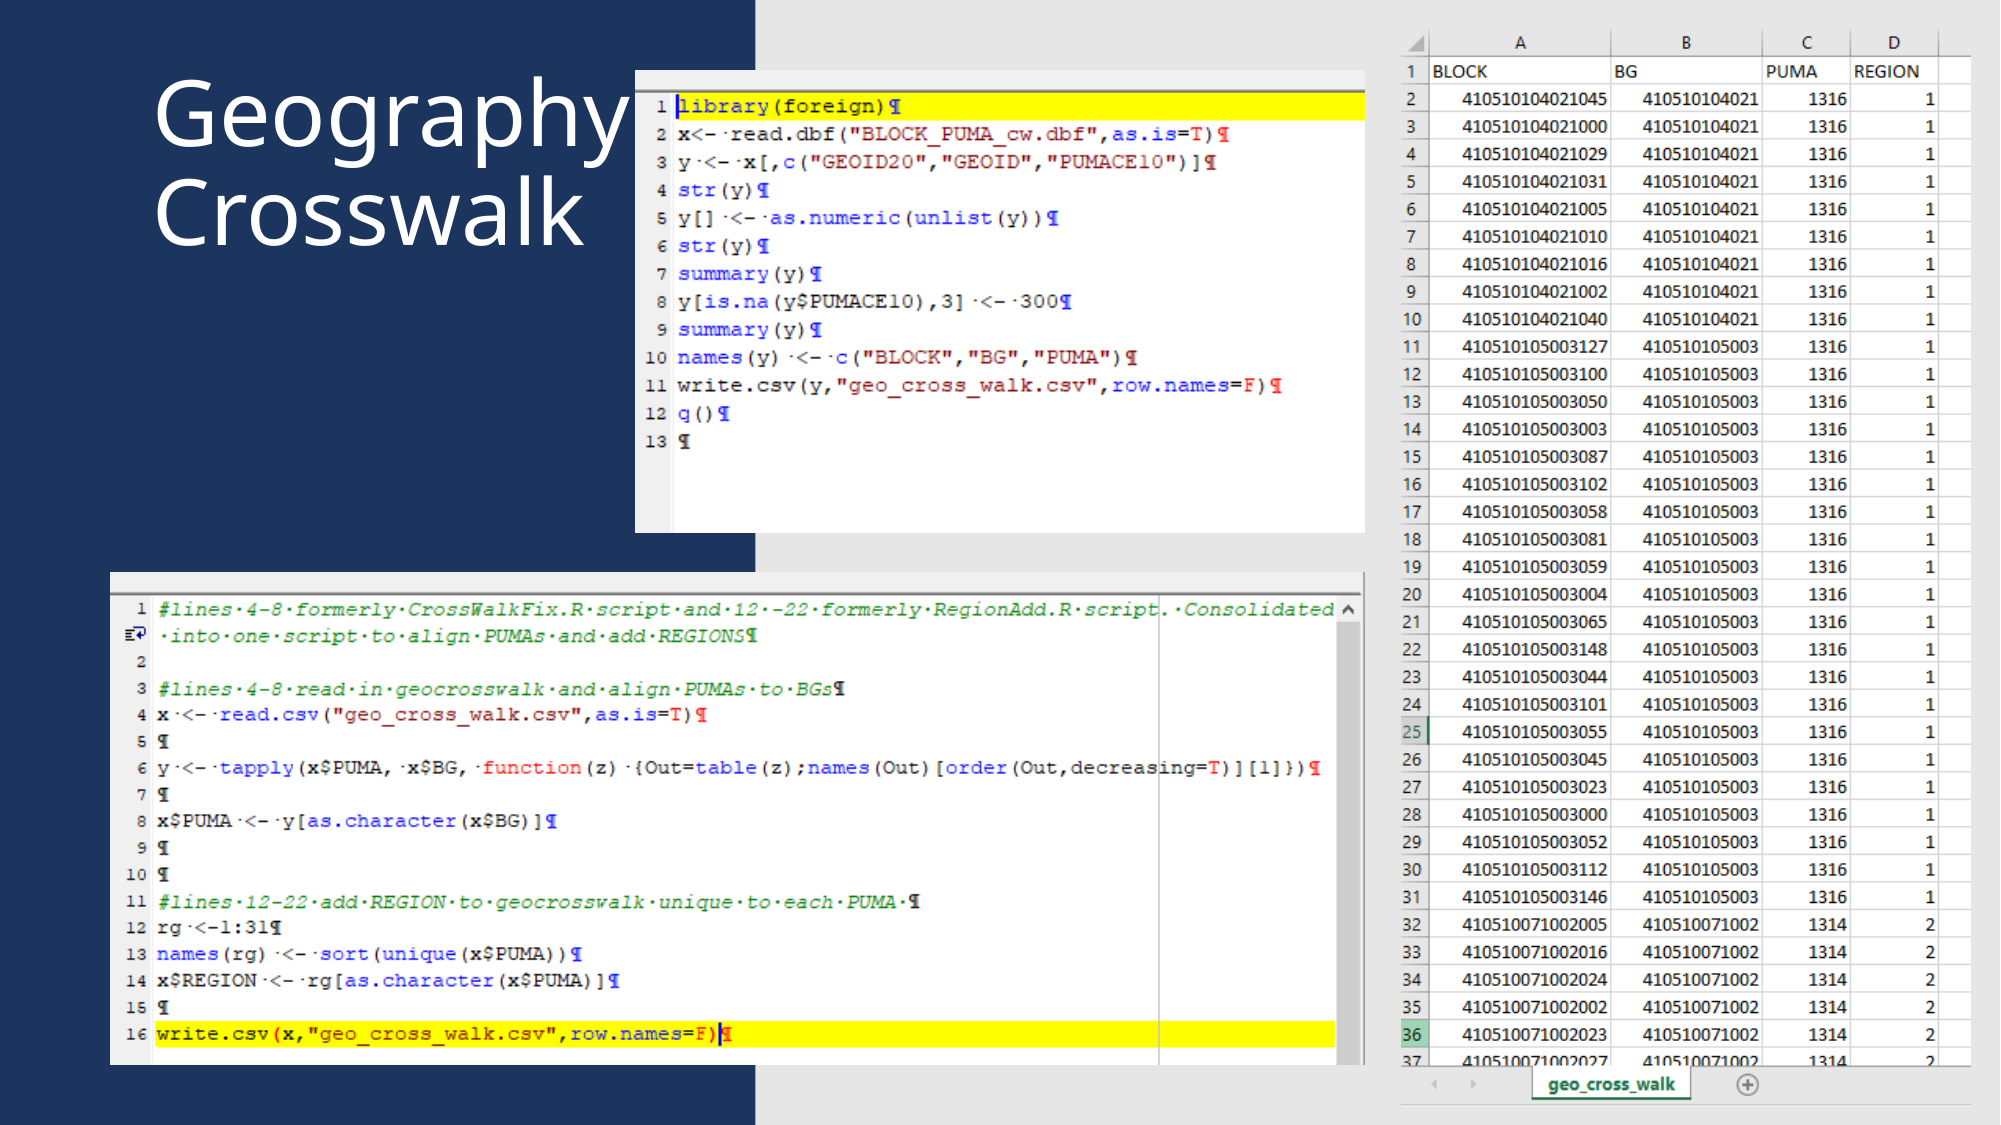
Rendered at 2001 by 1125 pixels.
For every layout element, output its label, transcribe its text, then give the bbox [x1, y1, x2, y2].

title Geography Crosswalk [137, 59, 706, 280]
picture [110, 572, 1365, 1065]
picture [635, 70, 1365, 533]
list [1401, 20, 1971, 1108]
